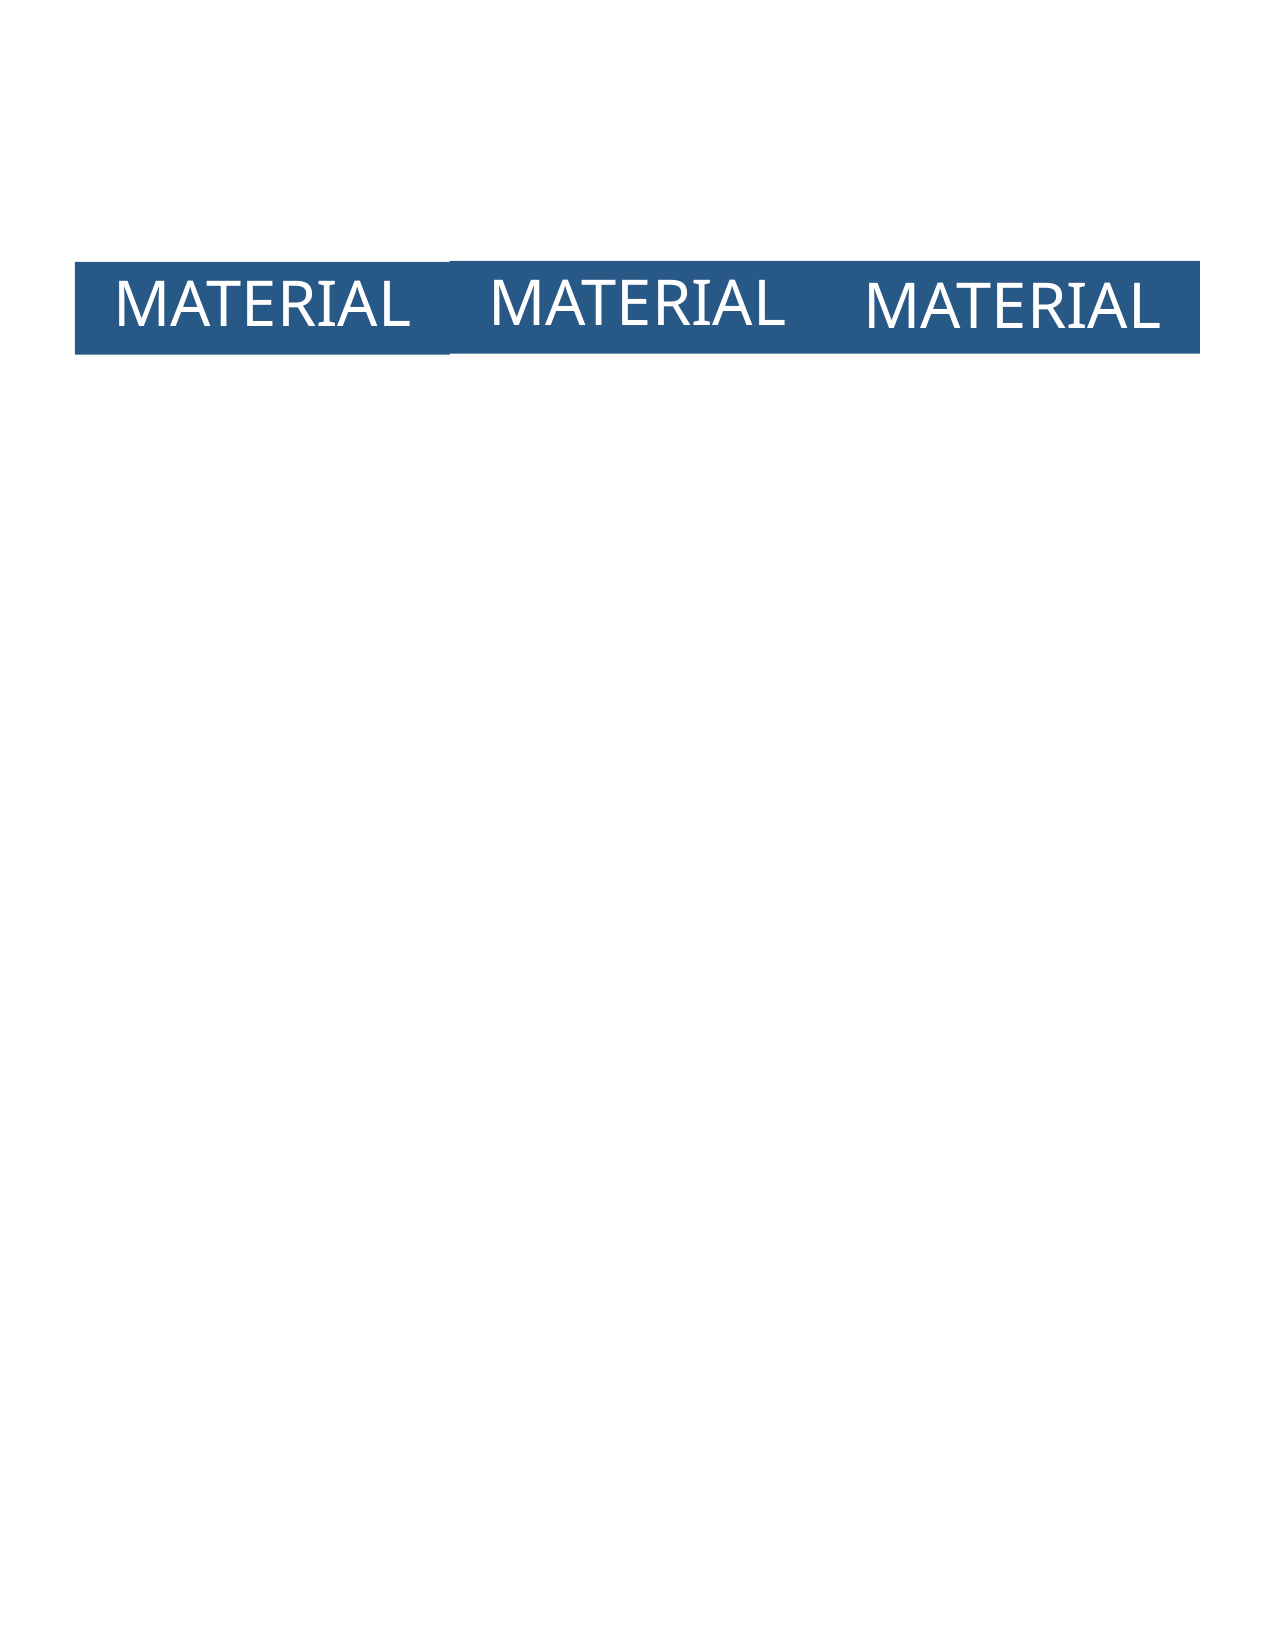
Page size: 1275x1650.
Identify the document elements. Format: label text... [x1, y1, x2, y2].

text_box [824, 260, 1200, 354]
text_box MATERIAL [112, 260, 413, 341]
text_box MATERIAL [862, 262, 1163, 343]
text_box MATERIAL [487, 259, 788, 339]
text_box [74, 261, 450, 355]
text_box [449, 260, 824, 354]
